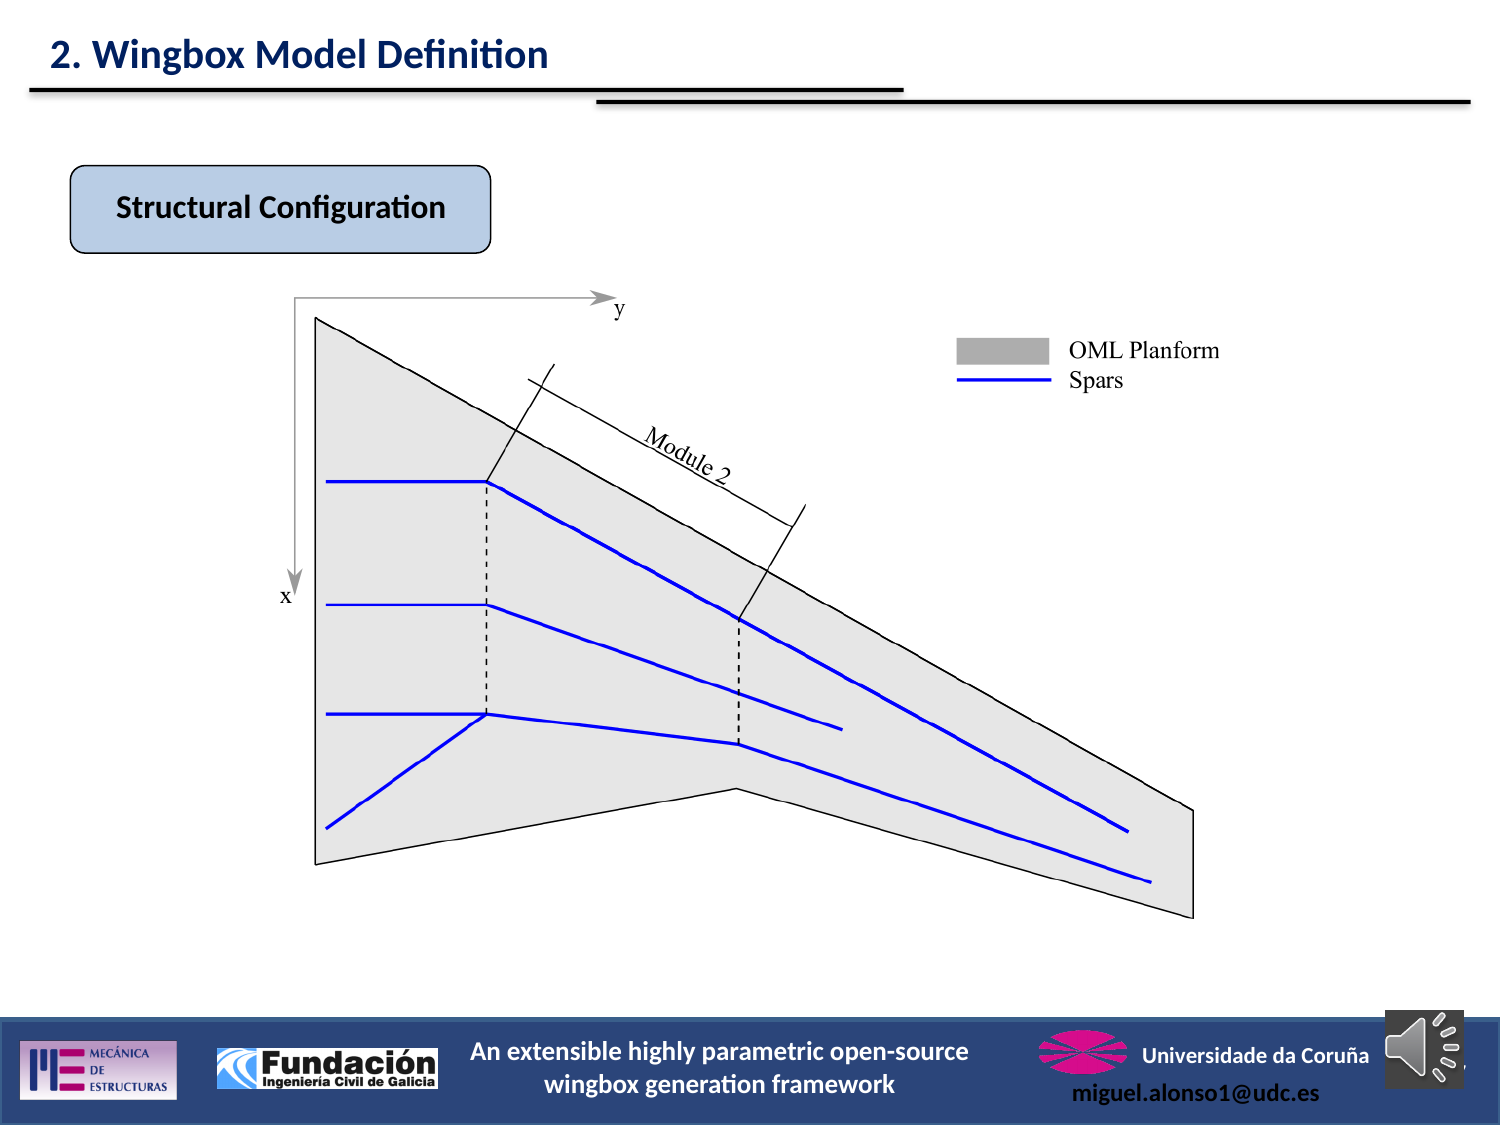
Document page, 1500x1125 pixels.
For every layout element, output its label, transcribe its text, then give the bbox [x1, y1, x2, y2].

picture [1384, 1009, 1465, 1090]
text_box 2. Wingbox Model Definition [35, 19, 981, 84]
picture [1037, 1029, 1136, 1075]
picture [19, 1040, 177, 1100]
text_box [70, 165, 491, 177]
text_box Structural Configuration [35, 177, 528, 233]
picture [280, 290, 1219, 919]
picture [217, 1048, 438, 1089]
text_box [70, 233, 491, 254]
